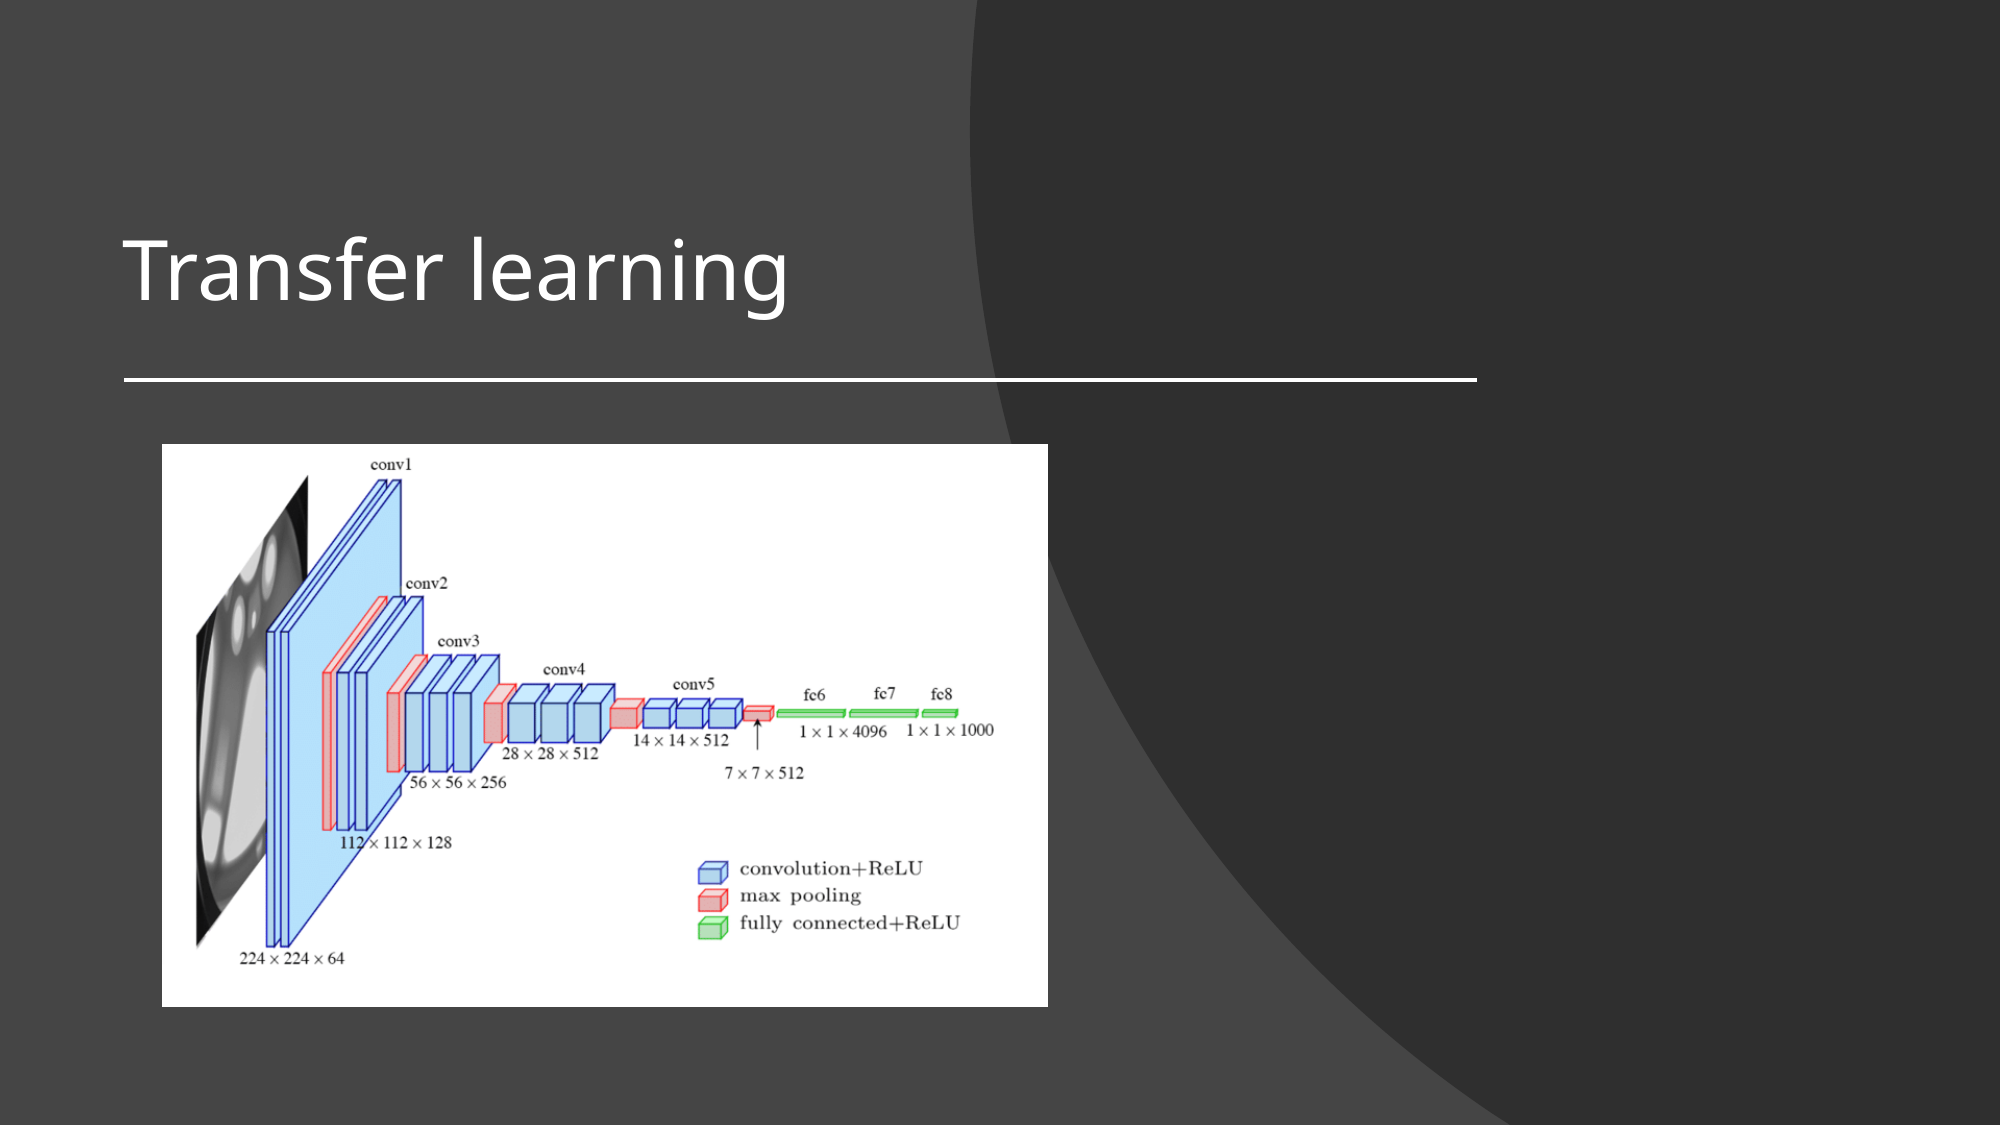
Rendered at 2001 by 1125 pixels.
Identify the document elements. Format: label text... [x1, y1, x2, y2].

picture [162, 444, 1048, 1007]
text_box [971, 0, 2000, 1125]
title Transfer learning [107, 59, 1586, 327]
